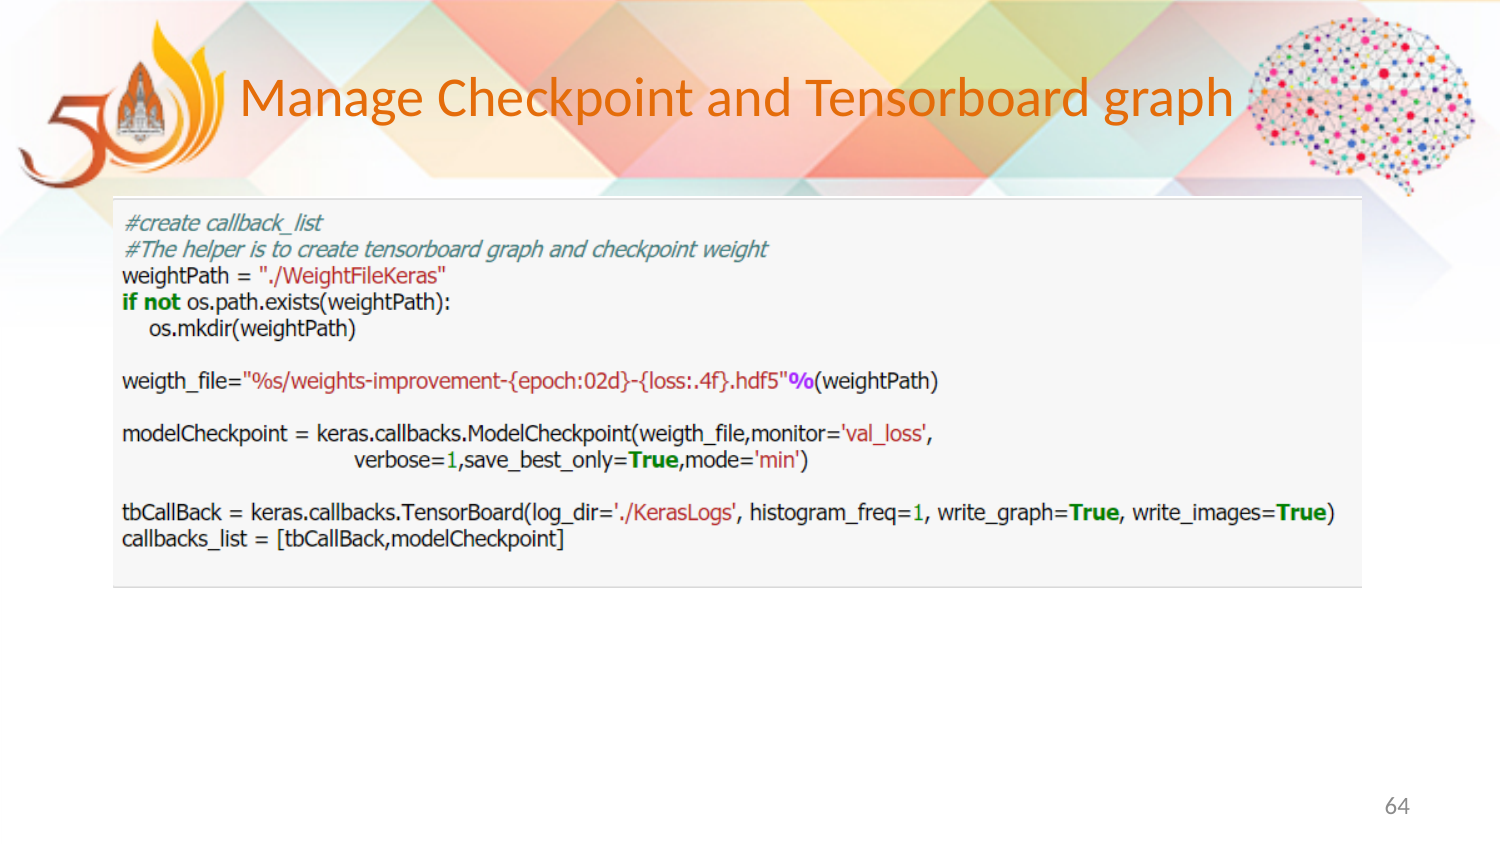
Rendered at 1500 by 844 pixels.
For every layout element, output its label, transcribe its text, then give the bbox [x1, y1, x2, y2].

slide_number 64 [1074, 782, 1425, 827]
title Manage Checkpoint and Tensorboard graph [223, 21, 1251, 168]
picture [0, 0, 1500, 844]
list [112, 196, 1363, 593]
